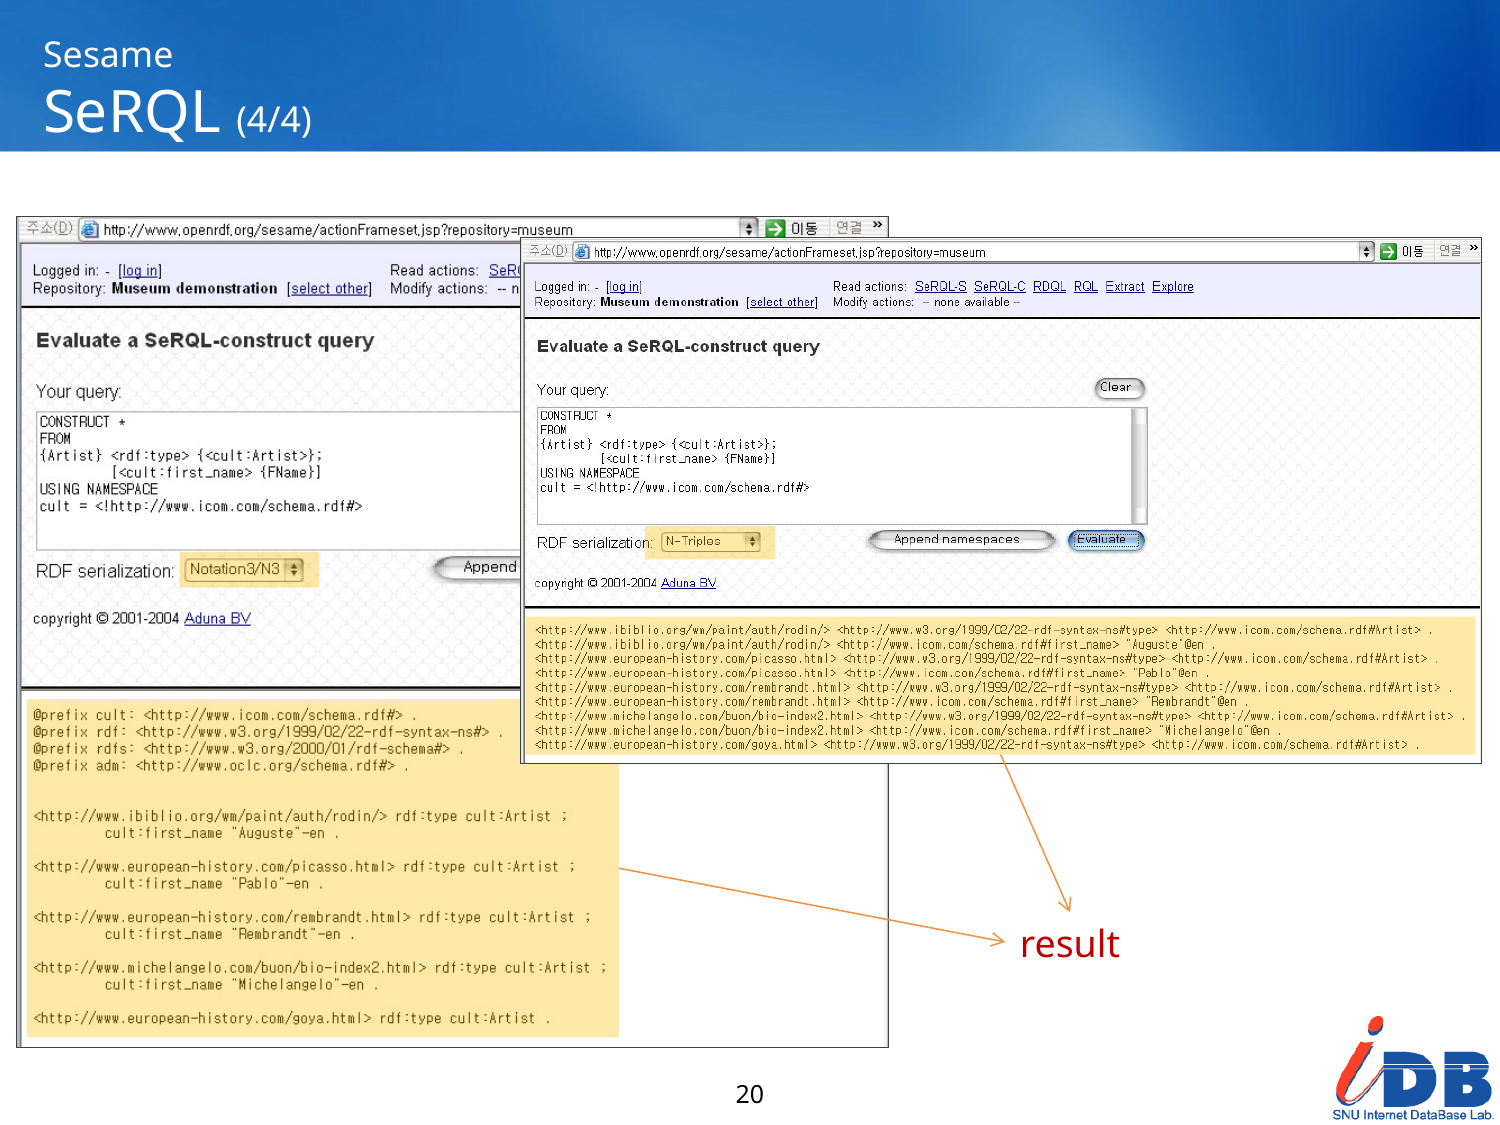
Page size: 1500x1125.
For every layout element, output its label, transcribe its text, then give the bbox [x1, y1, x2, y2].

title Sesame SeRQL (4/4) [28, 23, 1472, 153]
picture [0, 0, 1500, 1125]
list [519, 237, 1482, 764]
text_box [956, 798, 1115, 869]
slide_number 20 [697, 1078, 803, 1114]
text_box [618, 867, 1012, 943]
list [16, 216, 889, 1048]
text_box result [1005, 912, 1136, 972]
